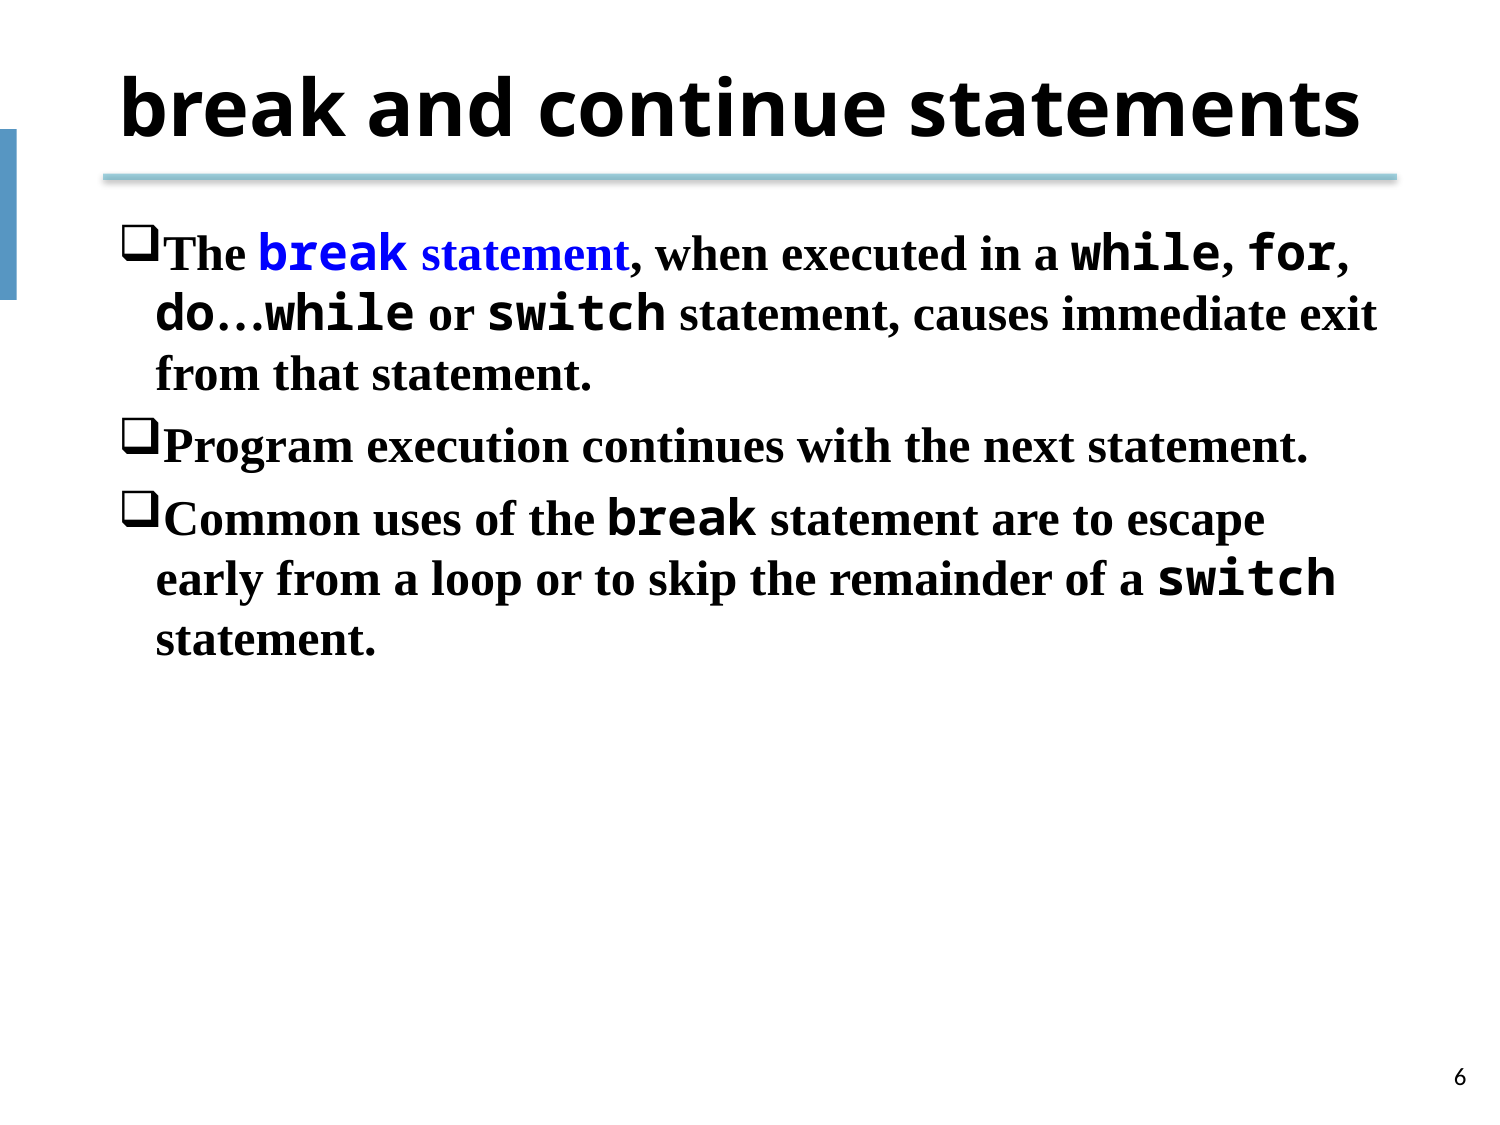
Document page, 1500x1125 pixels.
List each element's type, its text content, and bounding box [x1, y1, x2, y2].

title break and continue statements [103, 25, 1397, 185]
slide_number 6 [1131, 1045, 1482, 1106]
list The break statement, when executed in a while, for, do…while or switch statement, causes immediate exit from that statement. Program execution continues with the next statement. Common uses of the break statement are to escape early from a loop or to skip the remainder of a switch statement. [103, 212, 1397, 977]
